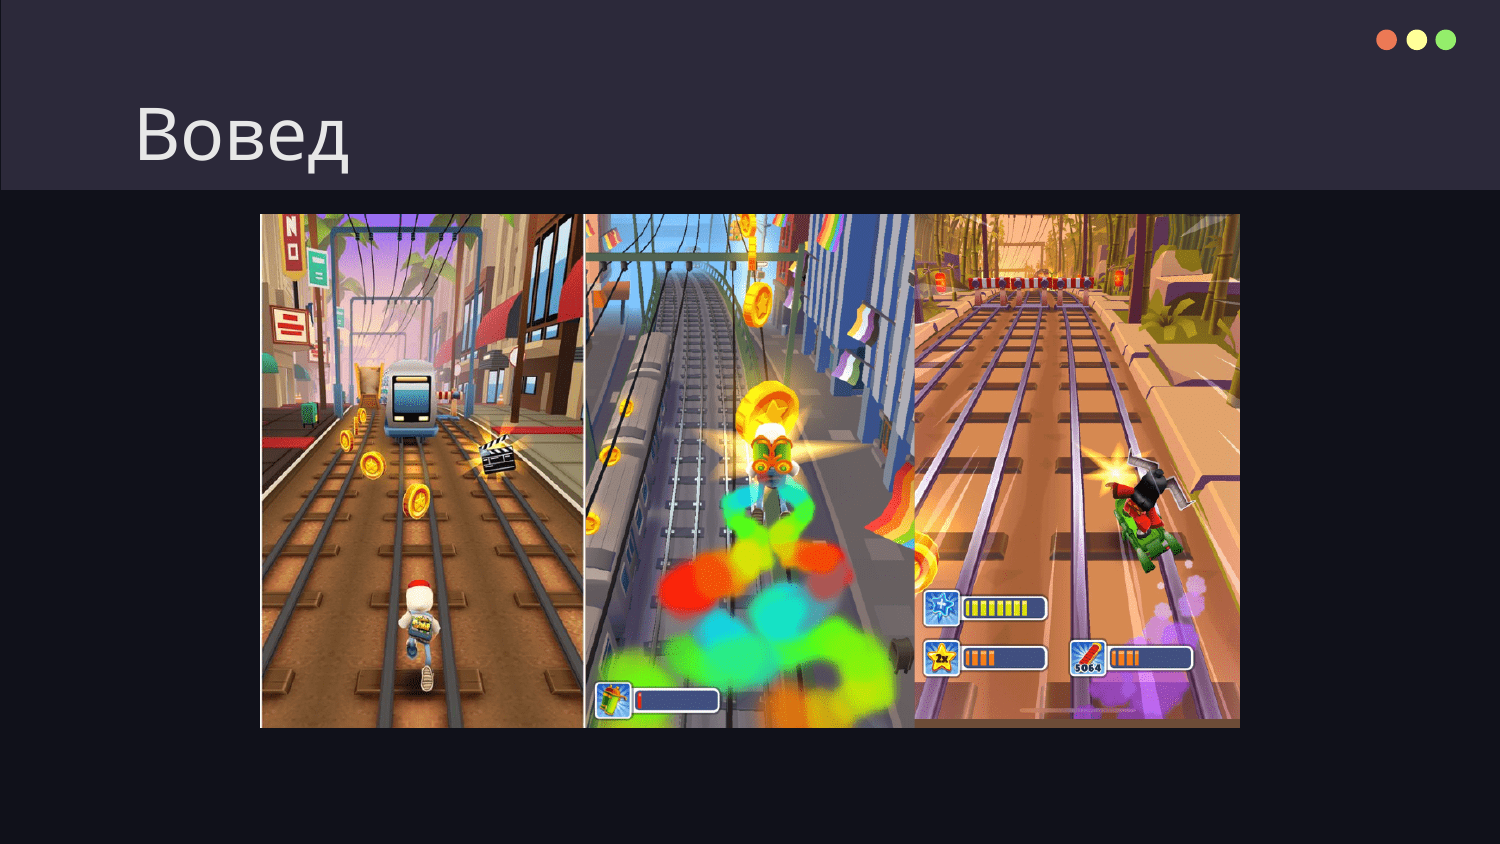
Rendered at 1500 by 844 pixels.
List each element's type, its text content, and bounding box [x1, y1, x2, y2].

picture [260, 214, 1240, 728]
title Вовед [118, 72, 1382, 167]
